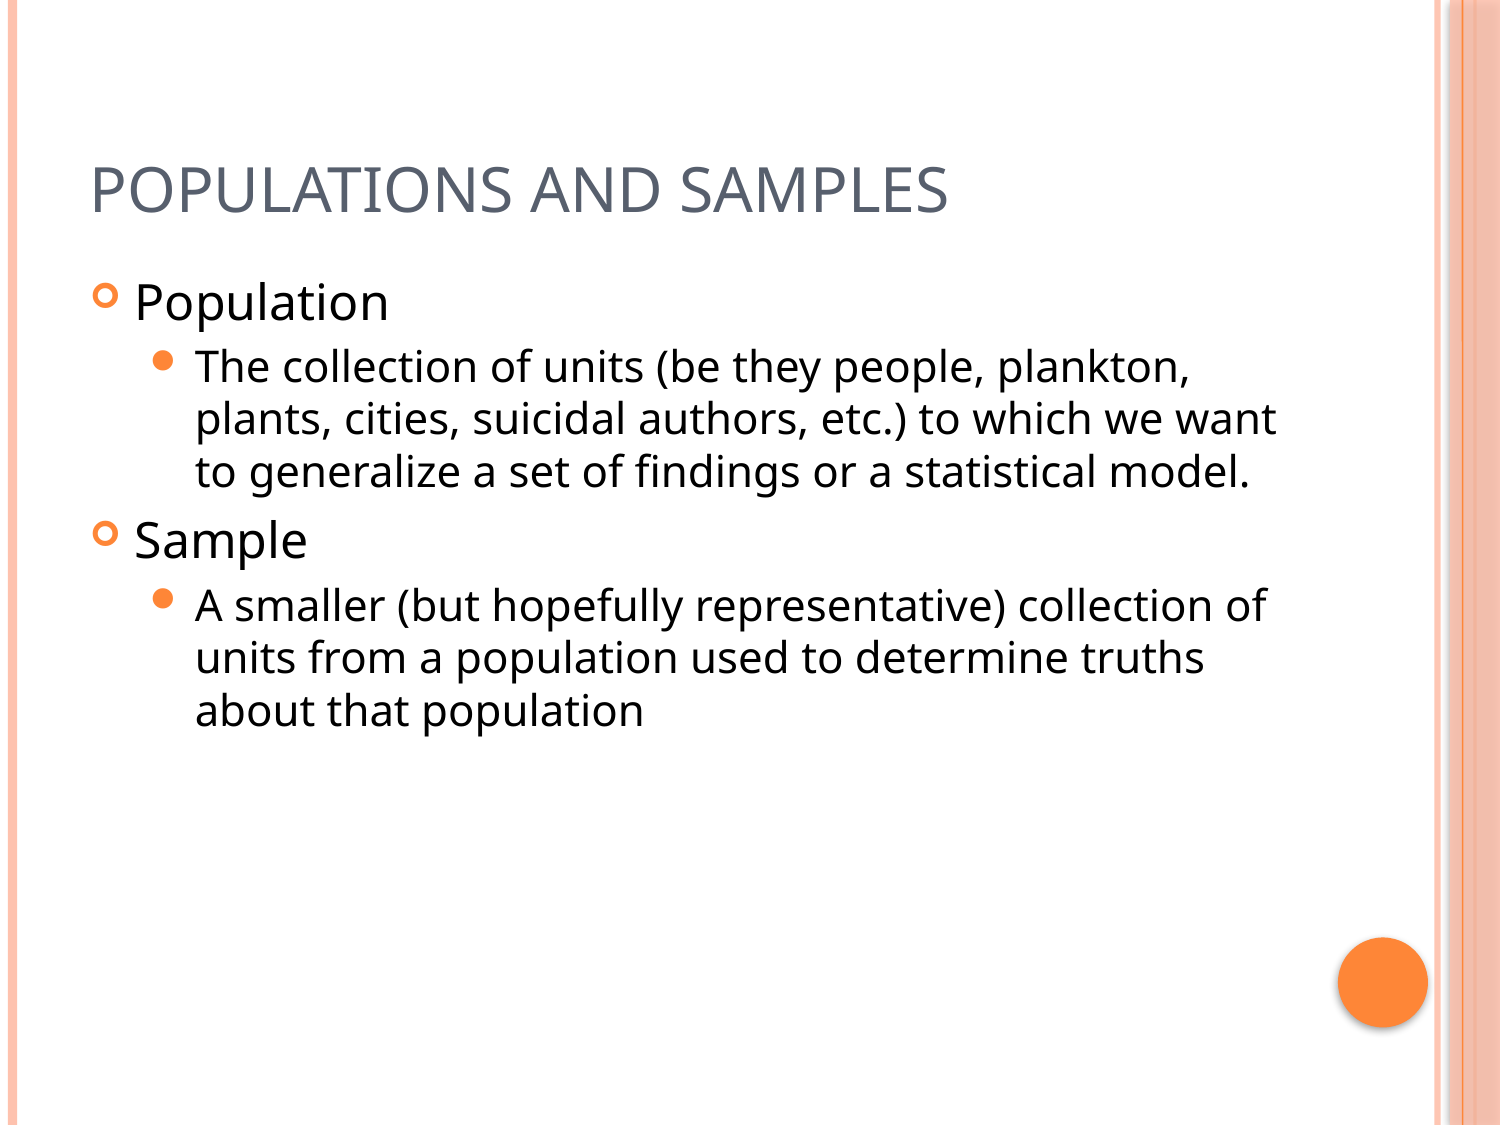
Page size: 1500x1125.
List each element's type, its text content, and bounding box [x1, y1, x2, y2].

title Populations and Samples [75, 45, 1300, 233]
list Population The collection of units (be they people, plankton, plants, cities, suicidal authors, etc.) to which we want to generalize a set of findings or a statistical model. Sample A smaller (but hopefully representative) collection of units from a population used to determine truths about that population [75, 262, 1300, 1062]
